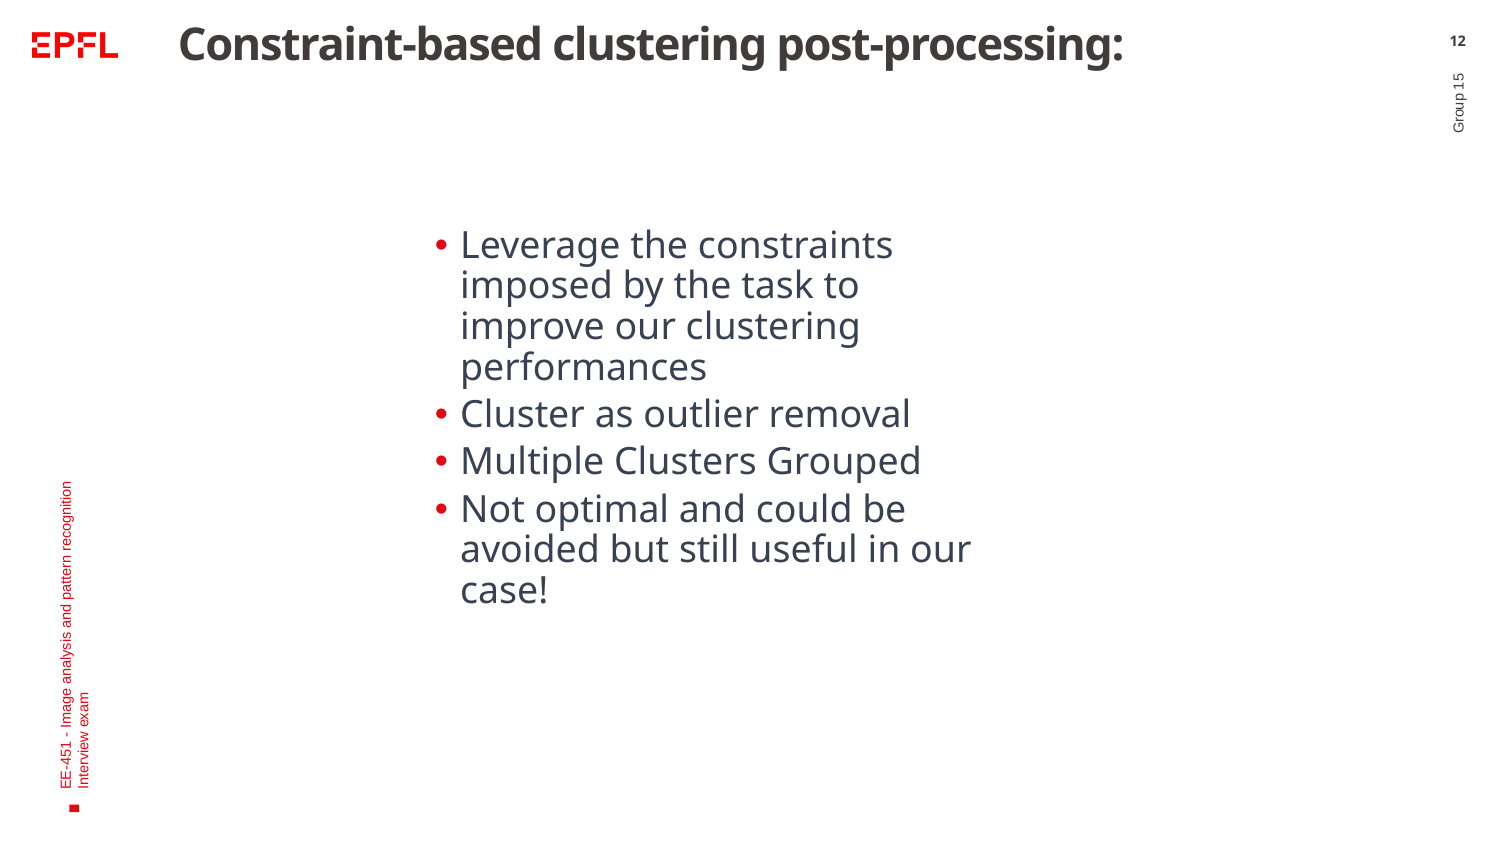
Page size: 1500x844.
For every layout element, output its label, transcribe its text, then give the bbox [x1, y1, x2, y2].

title Constraint-based clustering post-processing: [148, 21, 1195, 117]
footer Group 15 [1415, 59, 1500, 641]
picture [21, 21, 129, 69]
slide_number EE-451 - Image analysis and pattern recognition Interview exam [0, 264, 149, 805]
slide_number 12 [1415, 32, 1500, 59]
text_box Leverage the constraints imposed by the task to improve our clustering performances Cluster as outlier removal Multiple Clusters Grouped Not optimal and could be avoided but still useful in our case! [354, 218, 989, 625]
